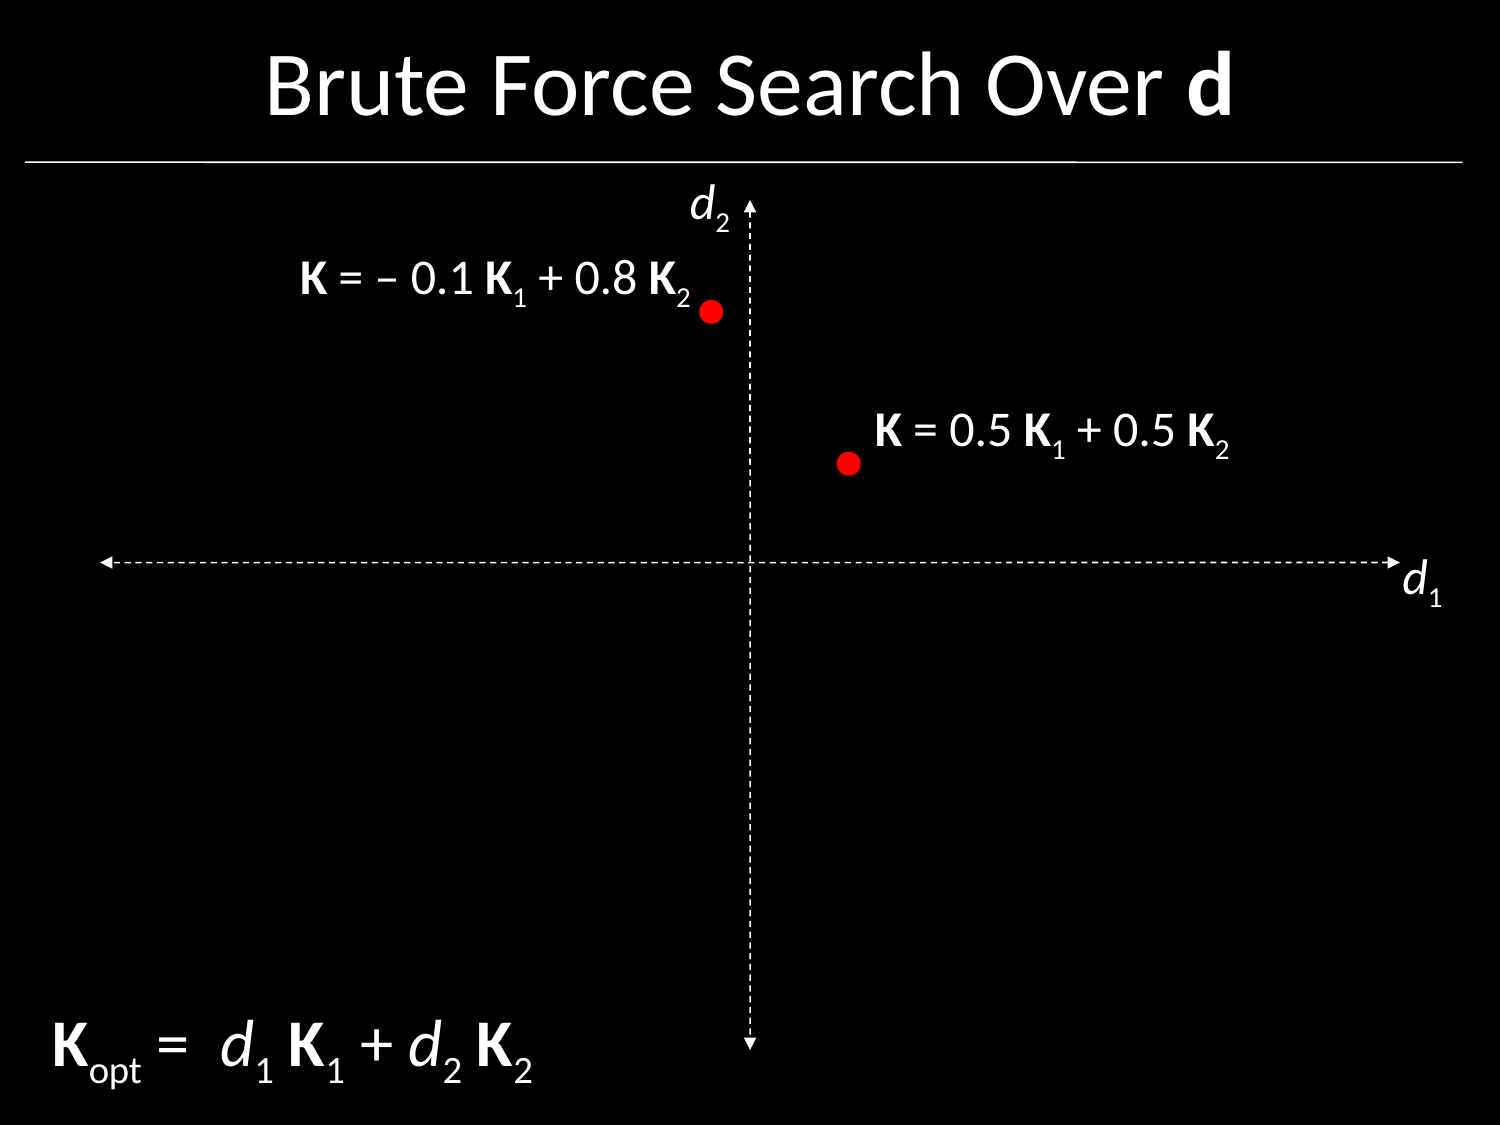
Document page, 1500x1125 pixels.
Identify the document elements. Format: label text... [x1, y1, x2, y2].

text_box [743, 1035, 757, 1051]
title Brute Force Search Over d [0, 14, 1500, 144]
text_box K = 0.5 K1 + 0.5 K2 [859, 389, 1500, 473]
text_box [837, 452, 859, 475]
text_box K = – 0.1 K1 + 0.8 K2 [285, 237, 786, 321]
text_box d1 [1387, 537, 1475, 621]
text_box [99, 556, 119, 569]
text_box Kopt = d1 K1 + d2 K2 [37, 992, 713, 1099]
text_box d2 [674, 162, 763, 237]
